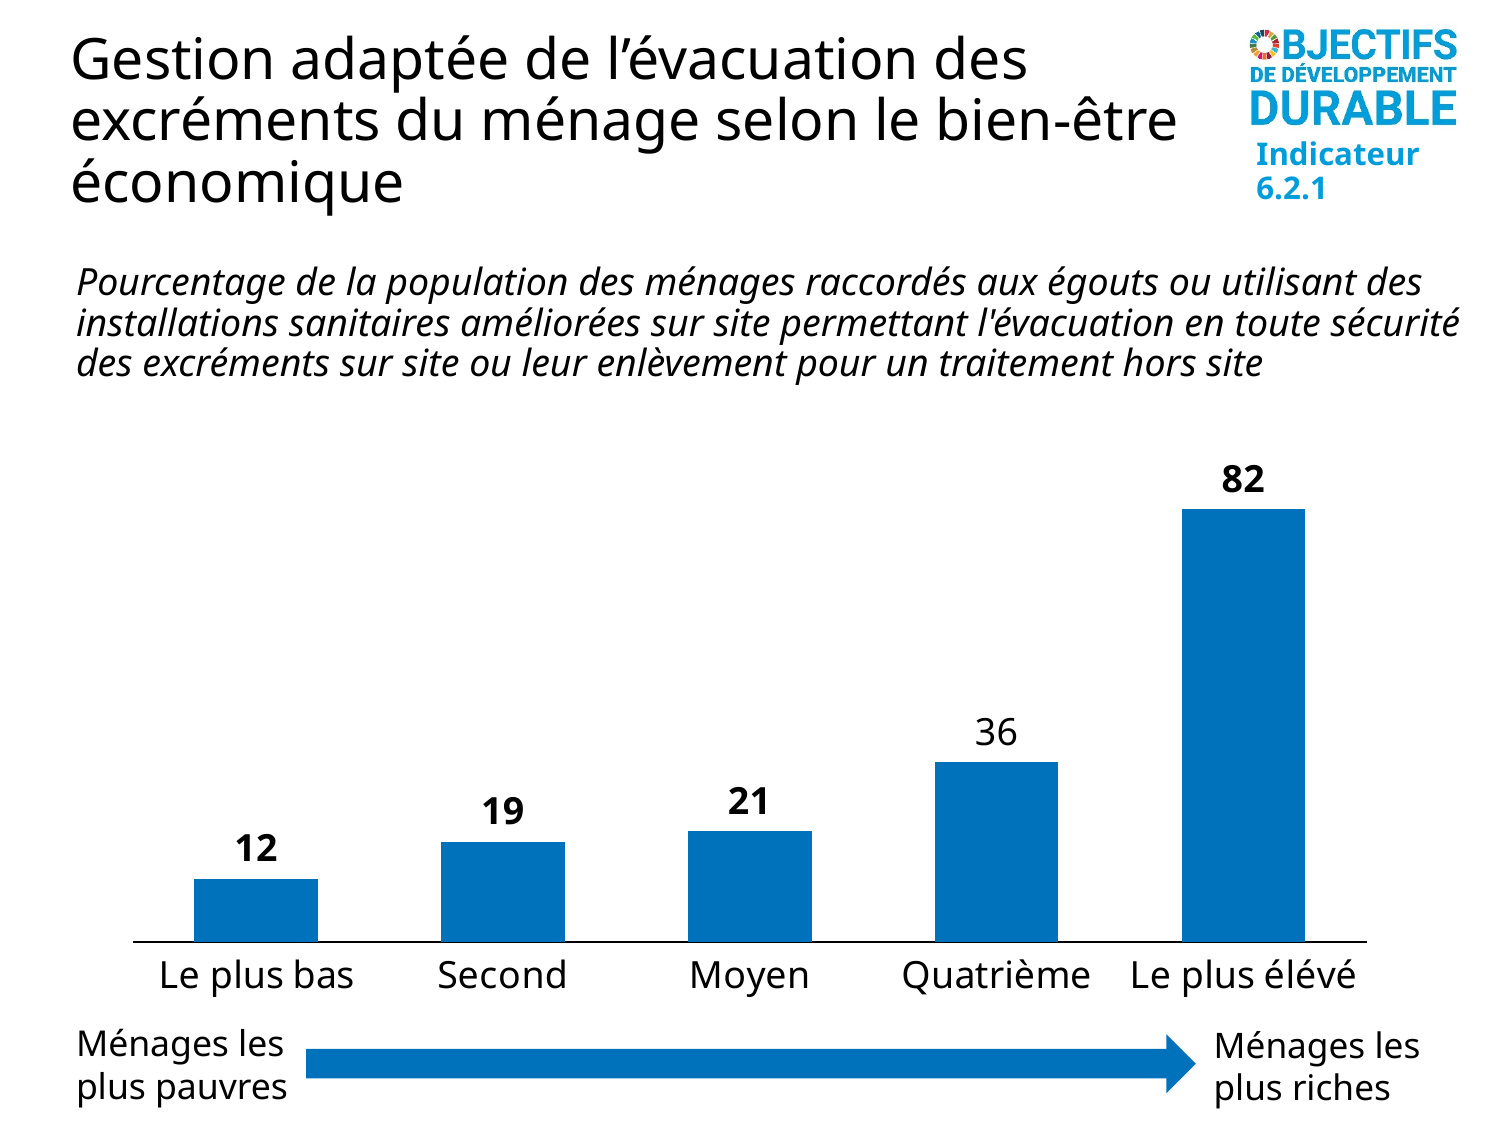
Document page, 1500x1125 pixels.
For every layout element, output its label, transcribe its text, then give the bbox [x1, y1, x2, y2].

text_box [347, 1031, 1198, 1096]
text_box Indicateur 6.2.1 [1241, 131, 1494, 200]
title Gestion adaptée de l’évacuation des excréments du ménage selon le bien-être économique [55, 22, 1220, 223]
chart [103, 367, 1397, 1017]
text_box Ménages les plus riches [1198, 1015, 1452, 1116]
picture [1239, 21, 1467, 133]
list Pourcentage de la population des ménages raccordés aux égouts ou utilisant des installations sanitaires améliorées sur site permettant l'évacuation en toute sécurité des excréments sur site ou leur enlèvement pour un traitement hors site [61, 255, 1494, 409]
text_box Ménages les plus pauvres [60, 1013, 347, 1114]
